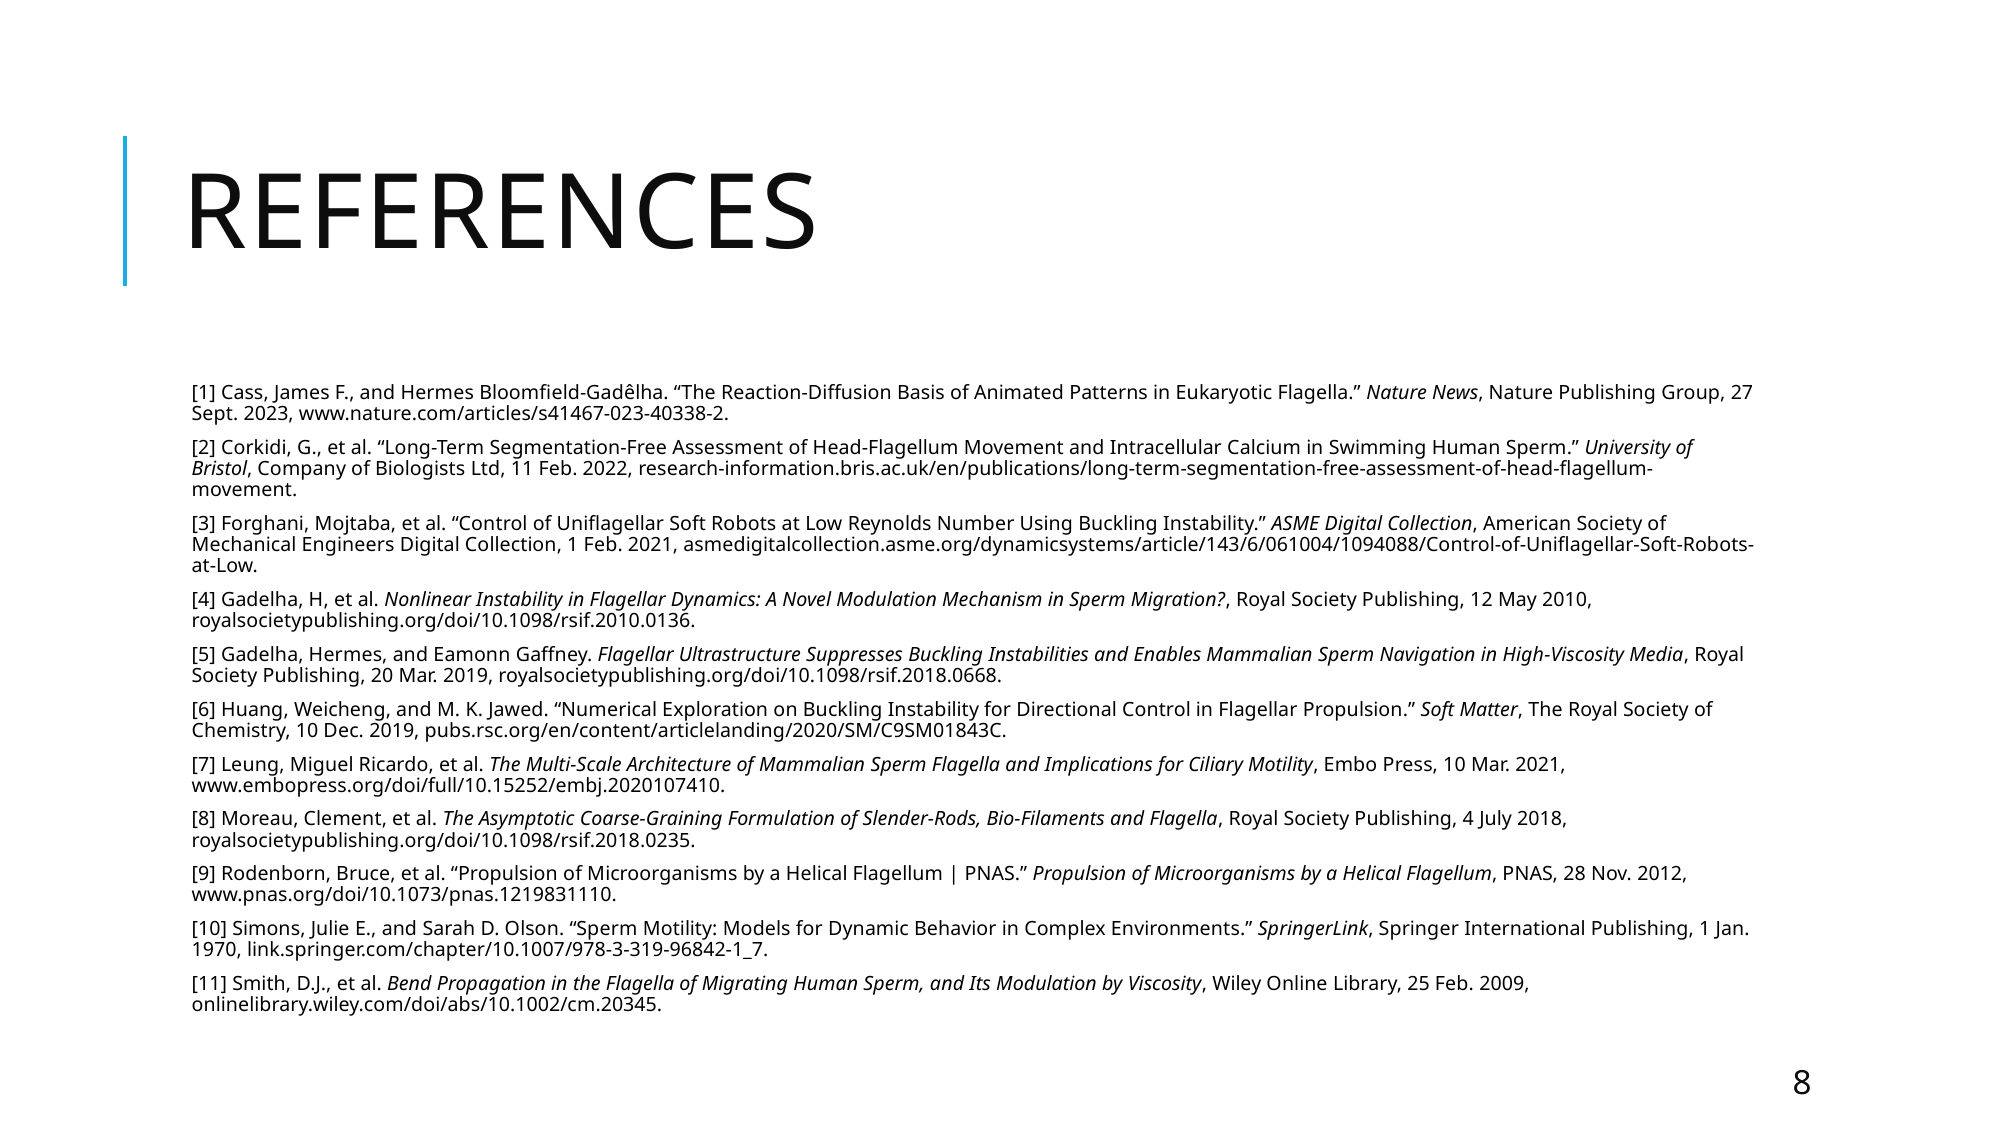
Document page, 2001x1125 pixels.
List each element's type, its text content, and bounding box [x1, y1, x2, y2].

list [1] Cass, James F., and Hermes Bloomfield-Gadêlha. “The Reaction-Diffusion Basis of Animated Patterns in Eukaryotic Flagella.” Nature News, Nature Publishing Group, 27 Sept. 2023, www.nature.com/articles/s41467-023-40338-2. [2] Corkidi, G., et al. “Long-Term Segmentation-Free Assessment of Head-Flagellum Movement and Intracellular Calcium in Swimming Human Sperm.” University of Bristol, Company of Biologists Ltd, 11 Feb. 2022, research-information.bris.ac.uk/en/publications/long-term-segmentation-free-assessment-of-head-flagellum-movement. [3] Forghani, Mojtaba, et al. “Control of Uniflagellar Soft Robots at Low Reynolds Number Using Buckling Instability.” ASME Digital Collection, American Society of Mechanical Engineers Digital Collection, 1 Feb. 2021, asmedigitalcollection.asme.org/dynamicsystems/article/143/6/061004/1094088/Control-of-Uniflagellar-Soft-Robots-at-Low. [4] Gadelha, H, et al. Nonlinear Instability in Flagellar Dynamics: A Novel Modulation Mechanism in Sperm Migration?, Royal Society Publishing, 12 May 2010, royalsocietypublishing.org/doi/10.1098/rsif.2010.0136. [5] Gadelha, Hermes, and Eamonn Gaffney. Flagellar Ultrastructure Suppresses Buckling Instabilities and Enables Mammalian Sperm Navigation in High-Viscosity Media, Royal Society Publishing, 20 Mar. 2019, royalsocietypublishing.org/doi/10.1098/rsif.2018.0668. [6] Huang, Weicheng, and M. K. Jawed. “Numerical Exploration on Buckling Instability for Directional Control in Flagellar Propulsion.” Soft Matter, The Royal Society of Chemistry, 10 Dec. 2019, pubs.rsc.org/en/content/articlelanding/2020/SM/C9SM01843C. [7] Leung, Miguel Ricardo, et al. The Multi-Scale Architecture of Mammalian Sperm Flagella and Implications for Ciliary Motility, Embo Press, 10 Mar. 2021, www.embopress.org/doi/full/10.15252/embj.2020107410. [8] Moreau, Clement, et al. The Asymptotic Coarse-Graining Formulation of Slender-Rods, Bio-Filaments and Flagella, Royal Society Publishing, 4 July 2018, royalsocietypublishing.org/doi/10.1098/rsif.2018.0235. [9] Rodenborn, Bruce, et al. “Propulsion of Microorganisms by a Helical Flagellum | PNAS.” Propulsion of Microorganisms by a Helical Flagellum, PNAS, 28 Nov. 2012, www.pnas.org/doi/10.1073/pnas.1219831110. [10] Simons, Julie E., and Sarah D. Olson. “Sperm Motility: Models for Dynamic Behavior in Complex Environments.” SpringerLink, Springer International Publishing, 1 Jan. 1970, link.springer.com/chapter/10.1007/978-3-319-96842-1_7. [11] Smith, D.J., et al. Bend Propagation in the Flagella of Migrating Human Sperm, and Its Modulation by Viscosity, Wiley Online Library, 25 Feb. 2009, onlinelibrary.wiley.com/doi/abs/10.1002/cm.20345. [168, 375, 1763, 1035]
slide_number 8 [1777, 1061, 1938, 1107]
title References [168, 96, 1763, 342]
